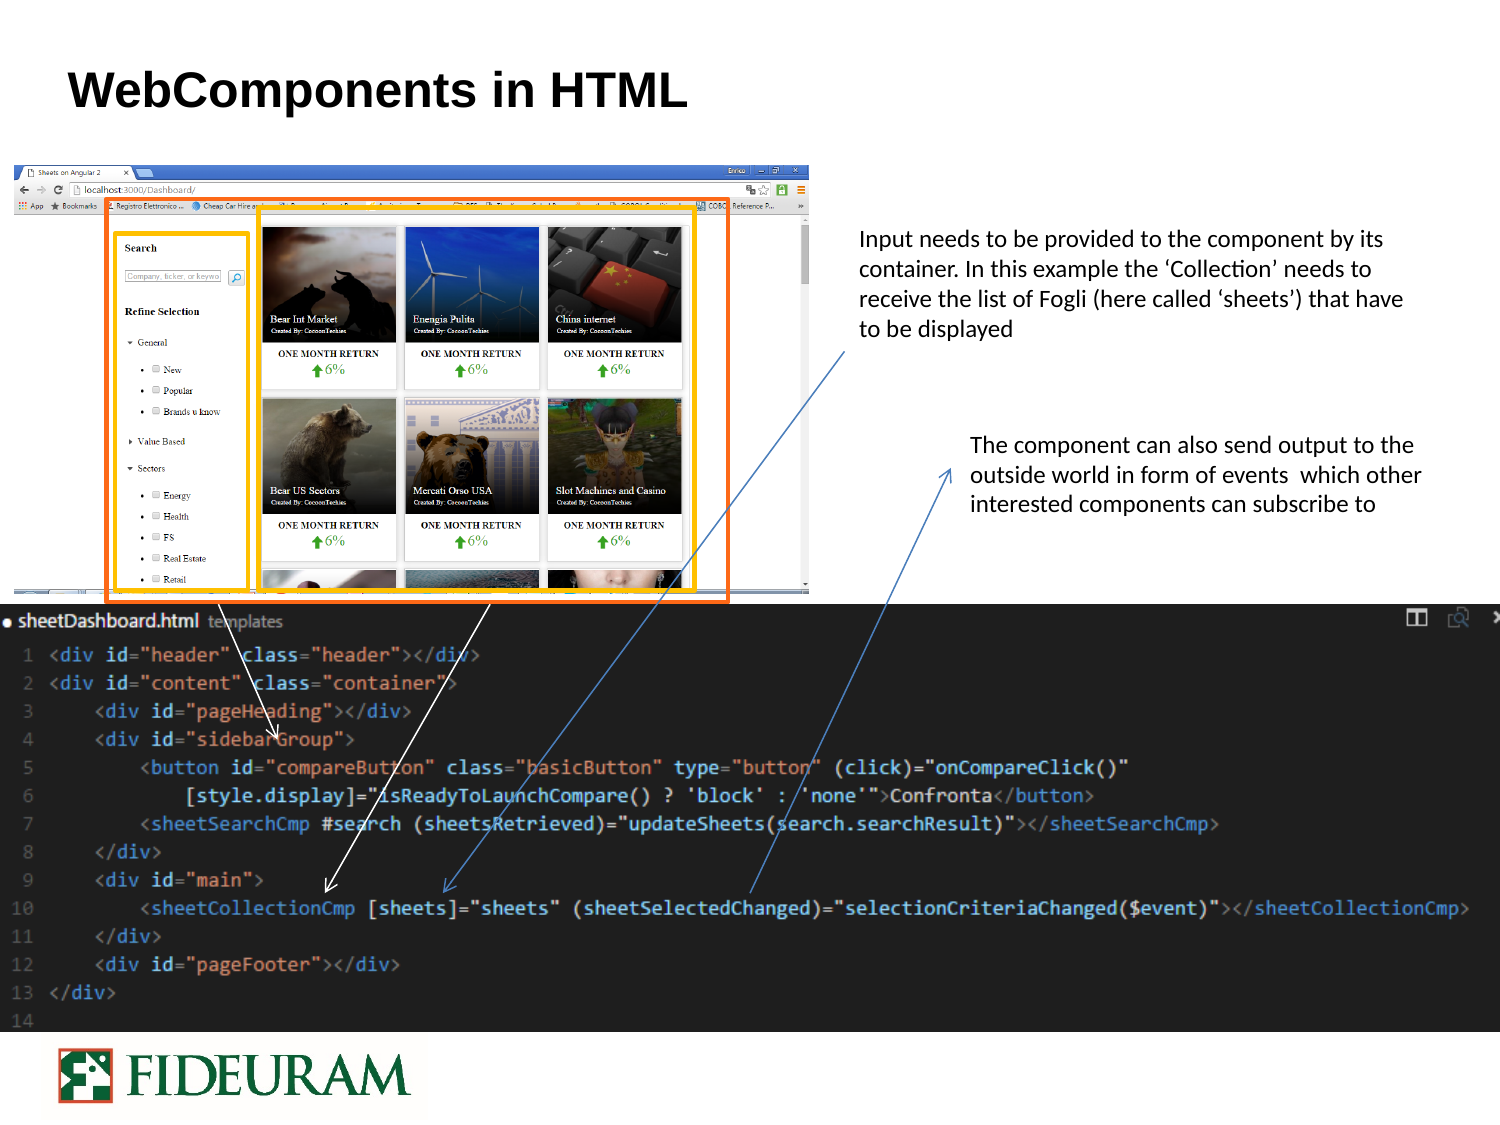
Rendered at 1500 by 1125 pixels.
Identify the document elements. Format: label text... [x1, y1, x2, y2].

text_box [749, 467, 951, 894]
text_box The component can also send output to the outside world in form of events which other interested components can subscribe to [955, 420, 1459, 526]
text_box Input needs to be provided to the component by its container. In this example the ‘Collection’ needs to receive the list of Fogli (here called ‘sheets’) that have to be displayed [844, 215, 1436, 350]
picture [0, 164, 1500, 1120]
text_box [442, 351, 845, 894]
text_box WebComponents in HTML [53, 24, 1233, 152]
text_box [324, 603, 437, 894]
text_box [218, 603, 278, 740]
